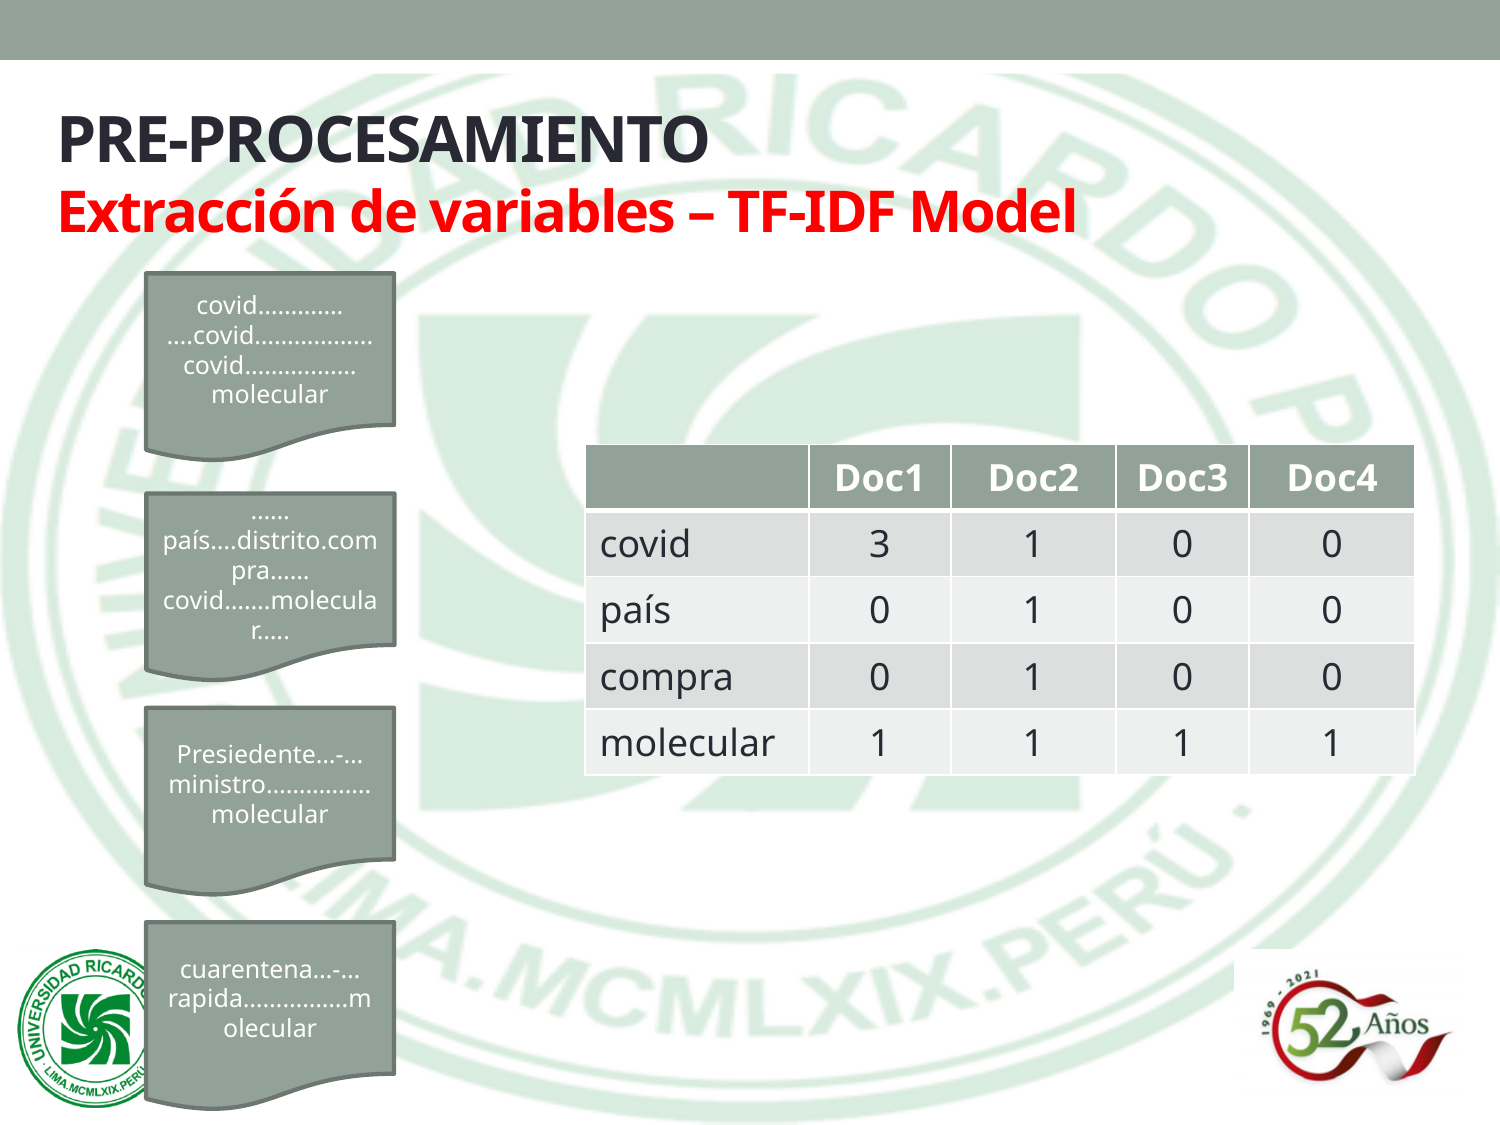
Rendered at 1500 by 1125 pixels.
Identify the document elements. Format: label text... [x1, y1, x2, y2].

text_box Presiedente…-…ministro…………….molecular [143, 705, 397, 897]
table_cell 1 [1250, 710, 1414, 774]
table_cell 1 [952, 577, 1115, 642]
text_box ……país….distrito.compra……covid…….molecular….. [144, 491, 397, 683]
table_header Doc2 [952, 445, 1115, 508]
table_cell molecular [586, 710, 808, 774]
table_cell 0 [810, 577, 950, 642]
title PRE-PROCESAMIENTO Extracción de variables – TF-IDF Model [41, 90, 1471, 253]
table_cell 1 [810, 710, 950, 774]
text_box covid………….….covid……………...covid………..……molecular [143, 271, 397, 463]
table_cell 0 [1250, 577, 1414, 642]
table_cell 1 [952, 513, 1115, 576]
table_cell 0 [1250, 513, 1414, 576]
picture [1233, 949, 1465, 1106]
table_cell 1 [1117, 710, 1248, 774]
table_cell covid [586, 513, 808, 576]
table_cell 0 [1117, 577, 1248, 642]
table_header Doc1 [810, 445, 950, 508]
table_header [586, 445, 808, 508]
table_cell 1 [952, 710, 1115, 774]
text_box cuarentena…-…rapida…………….molecular [143, 920, 397, 1111]
table_cell 3 [810, 513, 950, 576]
table_cell compra [586, 644, 808, 708]
table_cell 0 [810, 644, 950, 708]
table_header Doc4 [1250, 445, 1414, 508]
table_cell 0 [1117, 513, 1248, 576]
picture [17, 949, 173, 1109]
table_cell país [586, 577, 808, 642]
table_cell 1 [952, 644, 1115, 708]
table_cell 0 [1250, 644, 1414, 708]
table_header Doc3 [1117, 445, 1248, 508]
table_cell 0 [1117, 644, 1248, 708]
